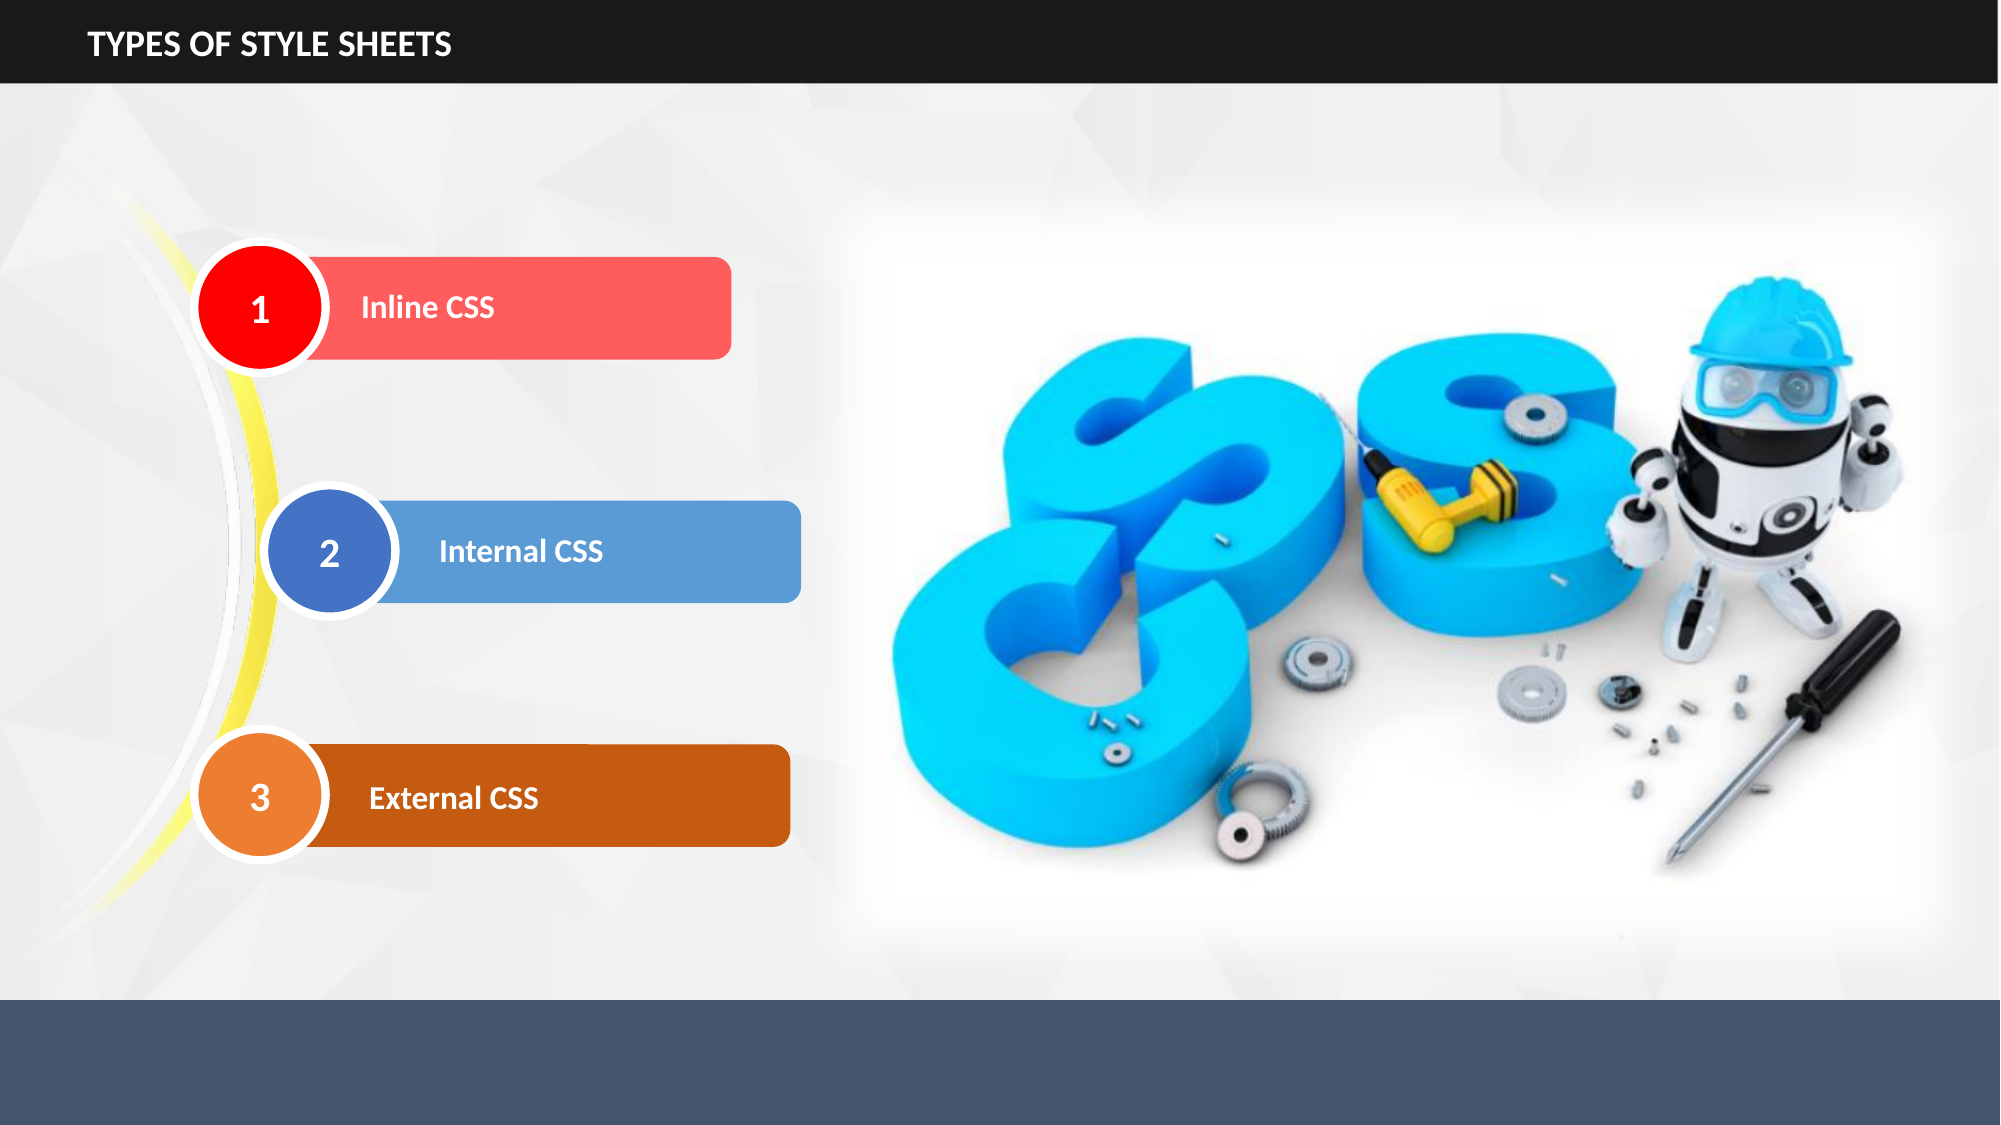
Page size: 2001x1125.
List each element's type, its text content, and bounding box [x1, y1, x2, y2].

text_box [194, 728, 791, 861]
text_box TYPES OF STYLE SHEETS [0, 0, 1999, 84]
picture [0, 0, 2000, 1000]
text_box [194, 241, 732, 373]
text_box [264, 485, 802, 617]
